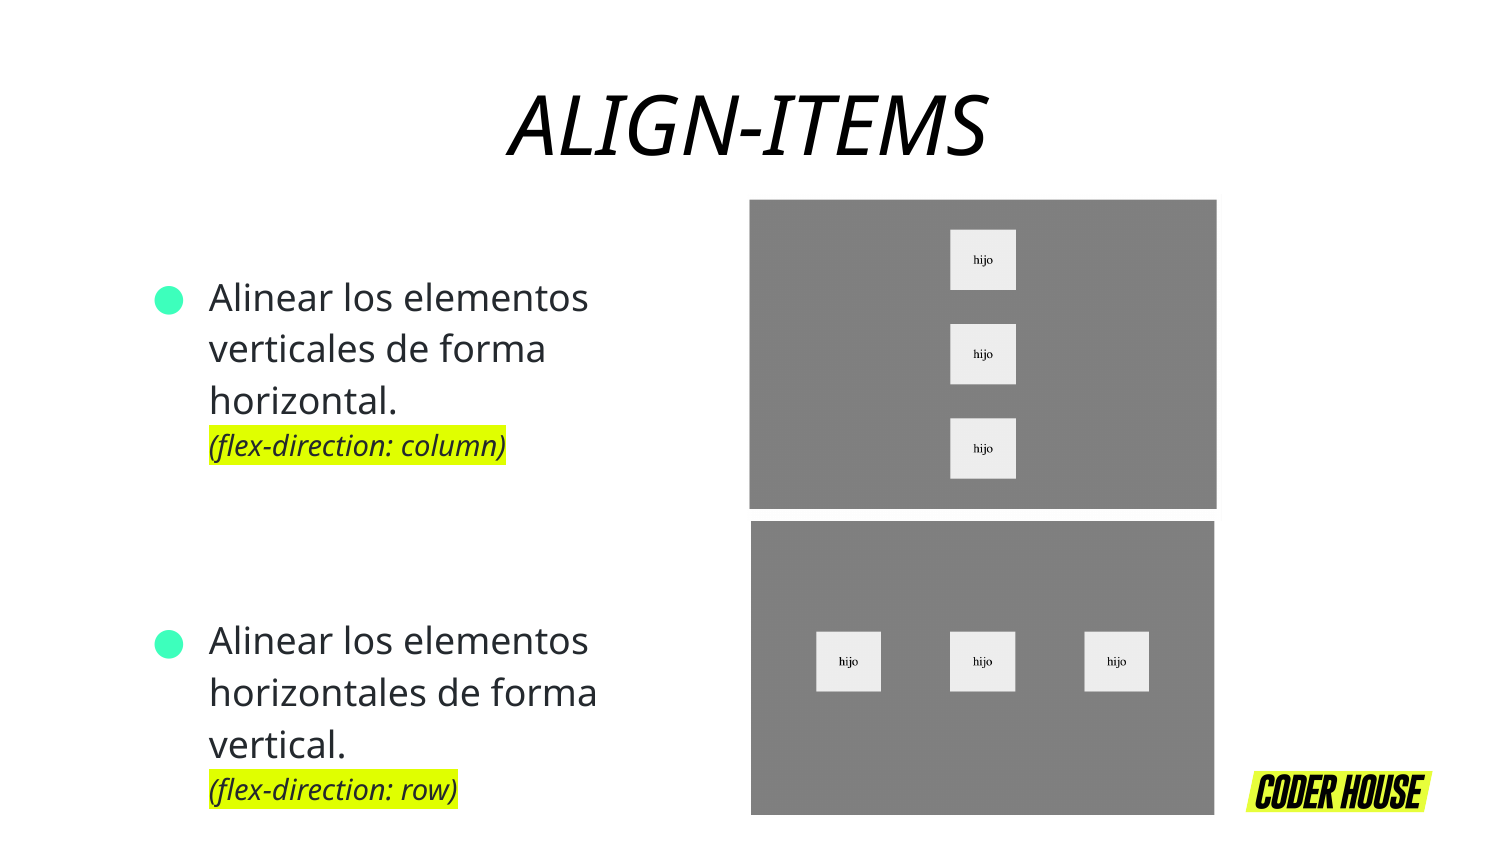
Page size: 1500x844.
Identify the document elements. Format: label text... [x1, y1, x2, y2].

text_box Alinear los elementos verticales de forma horizontal. (flex-direction: column) Alinear los elementos horizontales de forma vertical. (flex-direction: row) [119, 251, 745, 768]
text_box ALIGN-ITEMS [165, 41, 1334, 237]
picture [1241, 764, 1437, 819]
picture [747, 194, 1222, 819]
